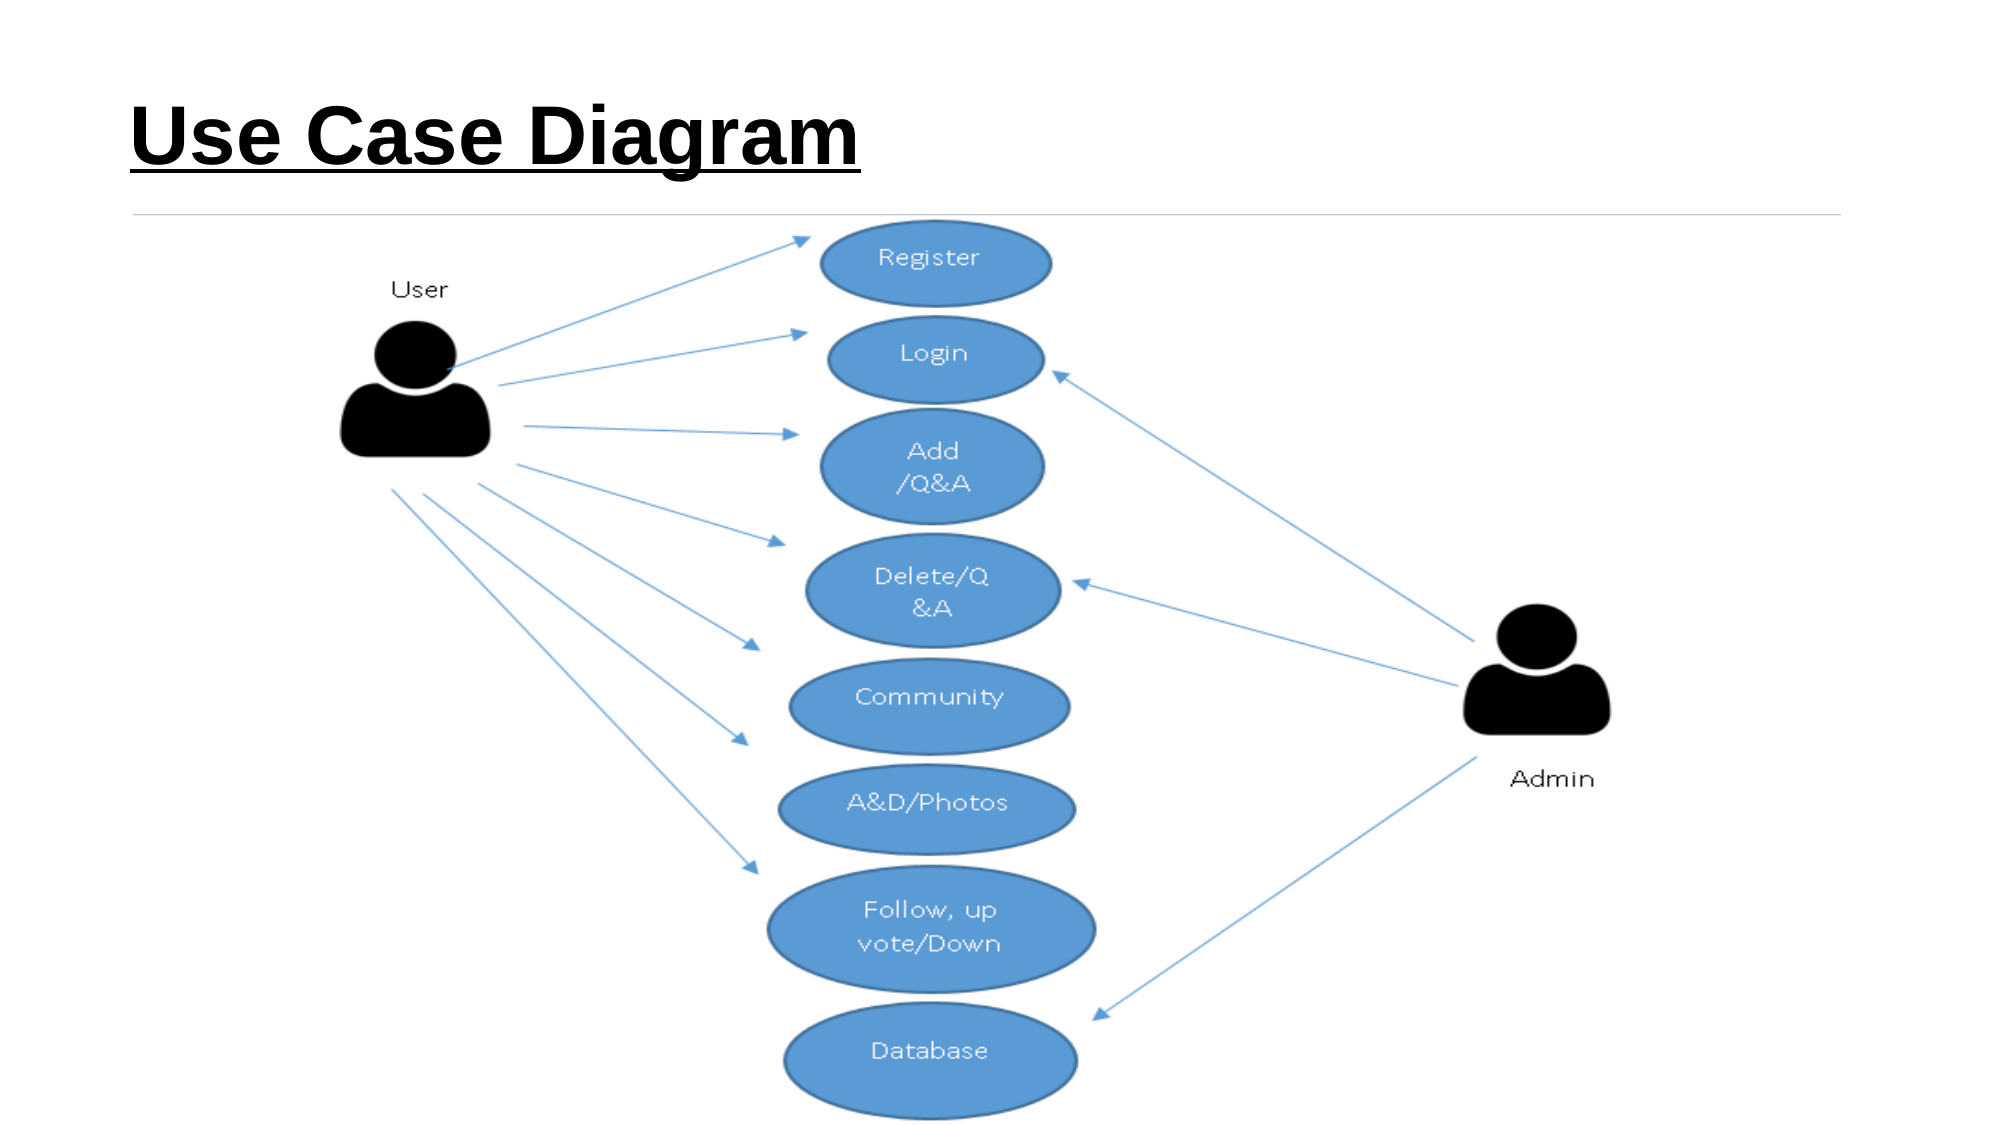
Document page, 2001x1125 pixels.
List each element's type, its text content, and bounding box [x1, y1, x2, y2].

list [133, 214, 1841, 1125]
title Use Case Diagram [115, 28, 1841, 246]
